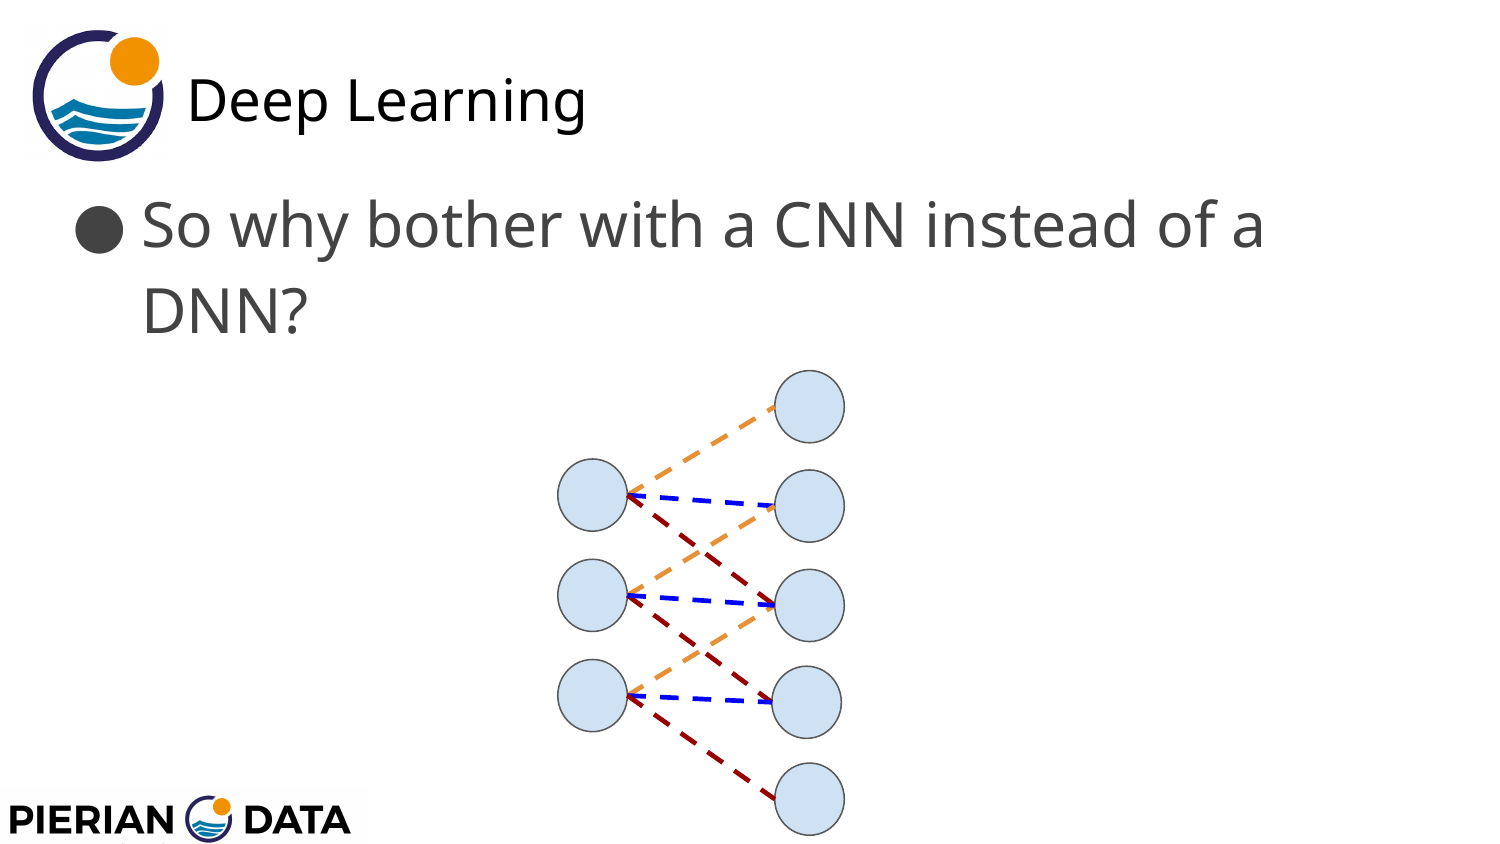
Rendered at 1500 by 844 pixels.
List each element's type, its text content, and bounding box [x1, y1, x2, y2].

text_box [774, 370, 845, 443]
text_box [627, 494, 776, 505]
text_box [557, 559, 621, 632]
list So why bother with a CNN instead of a DNN? [51, 158, 1449, 261]
picture [24, 24, 172, 167]
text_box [627, 406, 776, 493]
text_box [780, 666, 842, 739]
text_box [627, 612, 776, 694]
text_box [557, 659, 622, 732]
text_box [780, 569, 845, 642]
text_box [775, 763, 845, 836]
text_box [780, 469, 845, 543]
title Deep Learning [176, 48, 1449, 143]
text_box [627, 505, 776, 595]
picture [0, 787, 368, 844]
text_box [557, 458, 622, 532]
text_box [627, 695, 776, 800]
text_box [627, 595, 776, 606]
